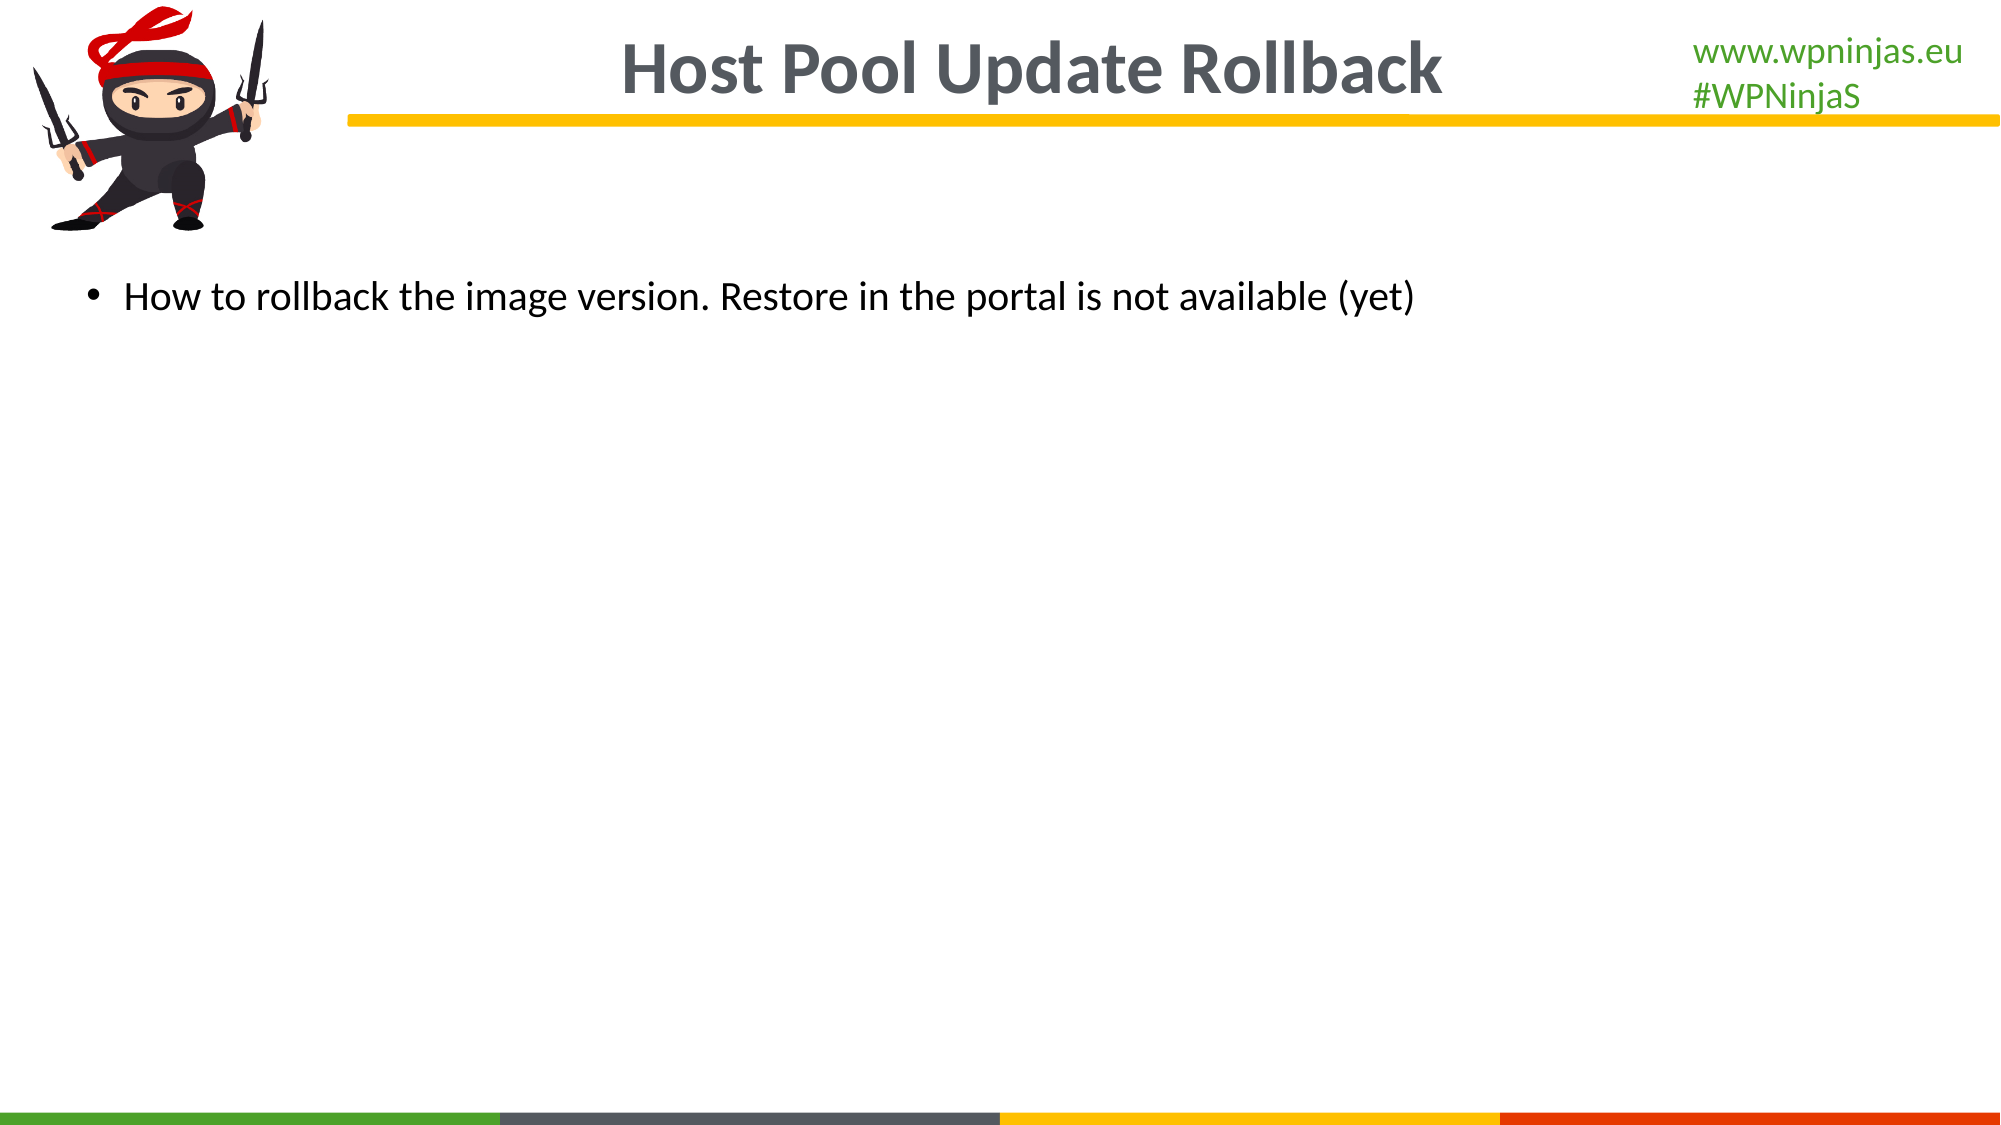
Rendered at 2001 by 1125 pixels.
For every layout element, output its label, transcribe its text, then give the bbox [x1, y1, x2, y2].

picture [28, 0, 269, 236]
list Host Pool Update Rollback [383, 21, 1684, 114]
list How to rollback the image version. Restore in the portal is not available (yet) [71, 266, 1922, 1046]
